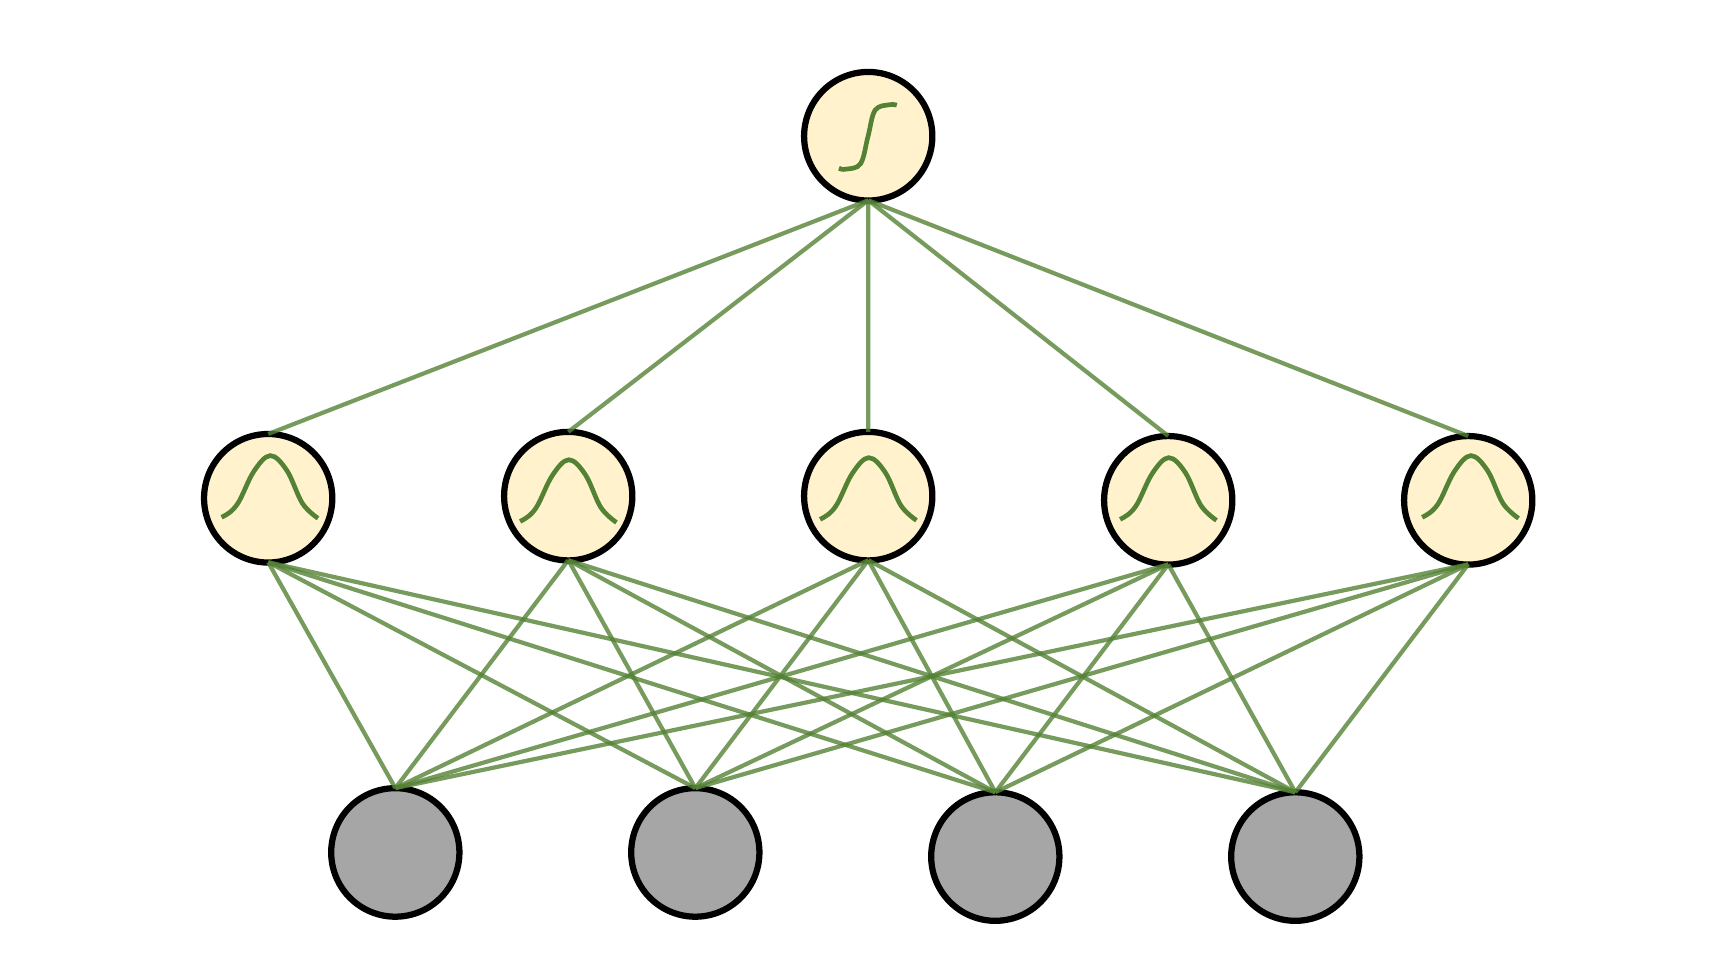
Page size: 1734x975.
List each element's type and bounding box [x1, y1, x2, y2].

text_box [803, 434, 934, 560]
text_box [1403, 435, 1534, 566]
text_box [330, 793, 461, 918]
text_box [1103, 436, 1234, 560]
text_box [868, 200, 1169, 436]
text_box [268, 200, 869, 434]
text_box [1119, 456, 1218, 522]
text_box [203, 433, 334, 564]
text_box [519, 458, 618, 524]
text_box [1421, 454, 1520, 520]
text_box [803, 70, 934, 200]
text_box [1296, 564, 1469, 793]
text_box [838, 103, 898, 171]
text_box [630, 793, 761, 918]
text_box [819, 456, 918, 522]
text_box [221, 454, 319, 520]
text_box [1230, 793, 1361, 922]
text_box [268, 562, 1296, 793]
text_box [503, 434, 634, 560]
text_box [1169, 200, 1469, 436]
text_box [930, 793, 1061, 922]
